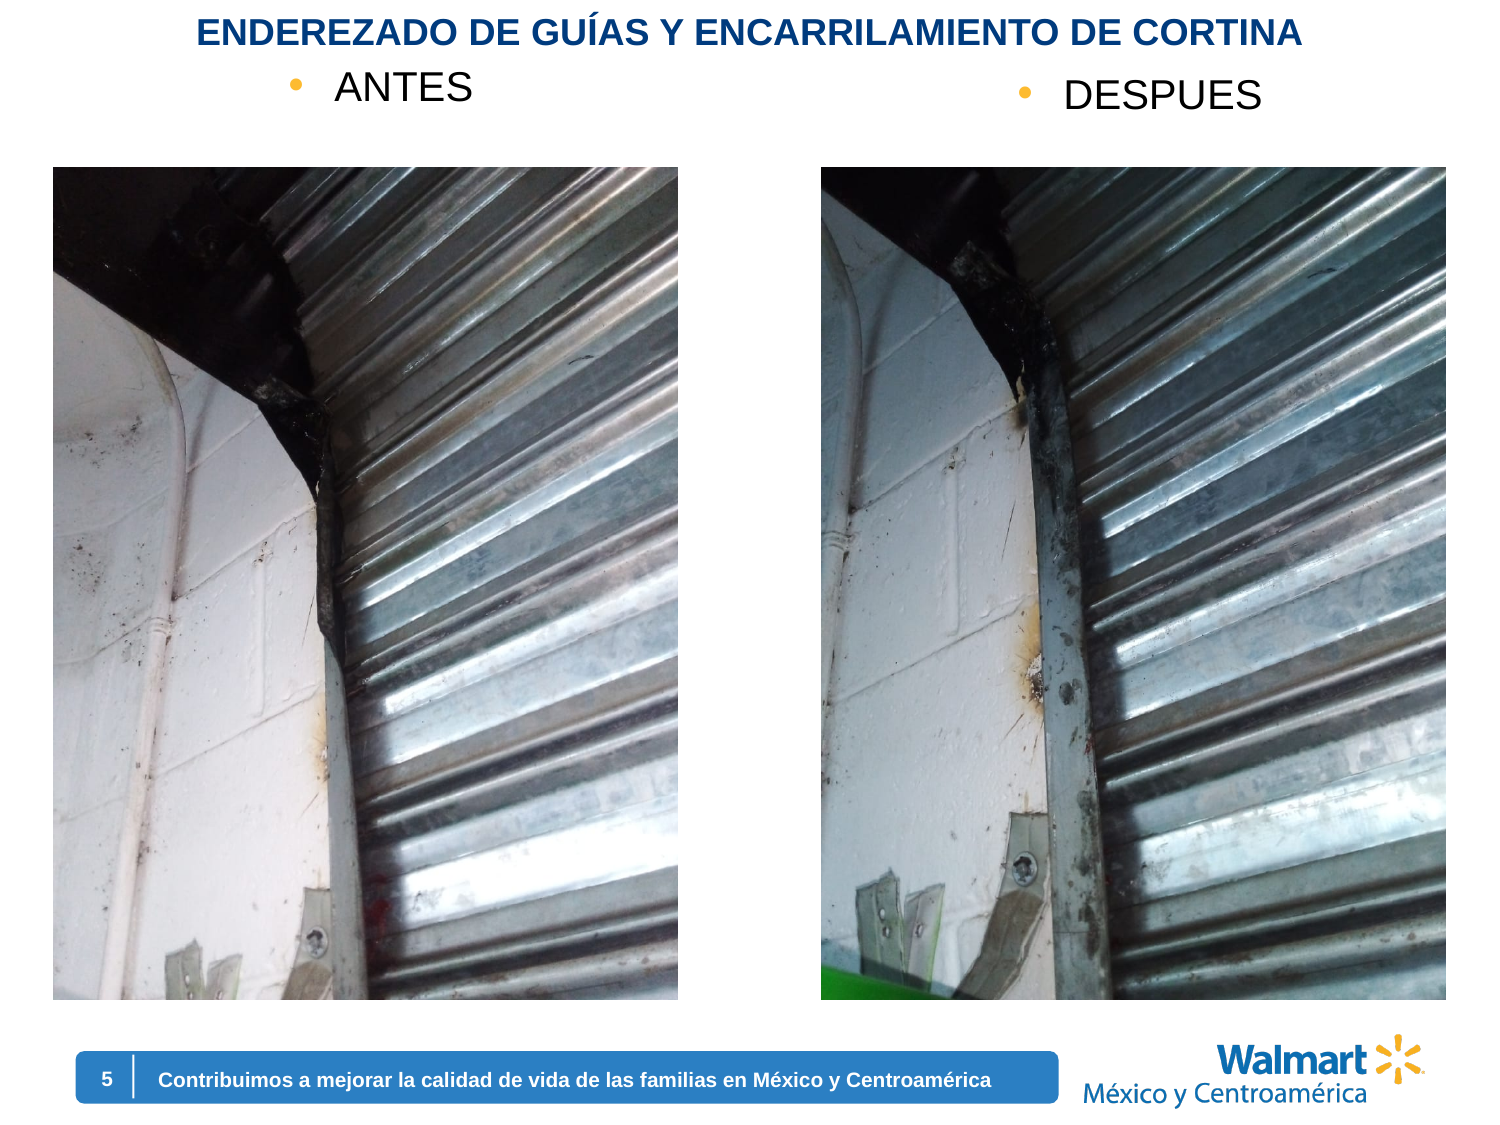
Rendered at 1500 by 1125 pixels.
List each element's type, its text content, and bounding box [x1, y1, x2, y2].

title ENDEREZADO DE GUÍAS Y ENCARRILAMIENTO DE CORTINA [74, 0, 1426, 61]
text_box ANTES [74, 61, 687, 186]
text_box DESPUES [833, 60, 1446, 166]
picture [821, 166, 1446, 1001]
picture [53, 166, 679, 1001]
picture [1084, 1034, 1425, 1109]
footer Contribuimos a mejorar la calidad de vida de las familias en México y Centroamérica [142, 1058, 1024, 1093]
